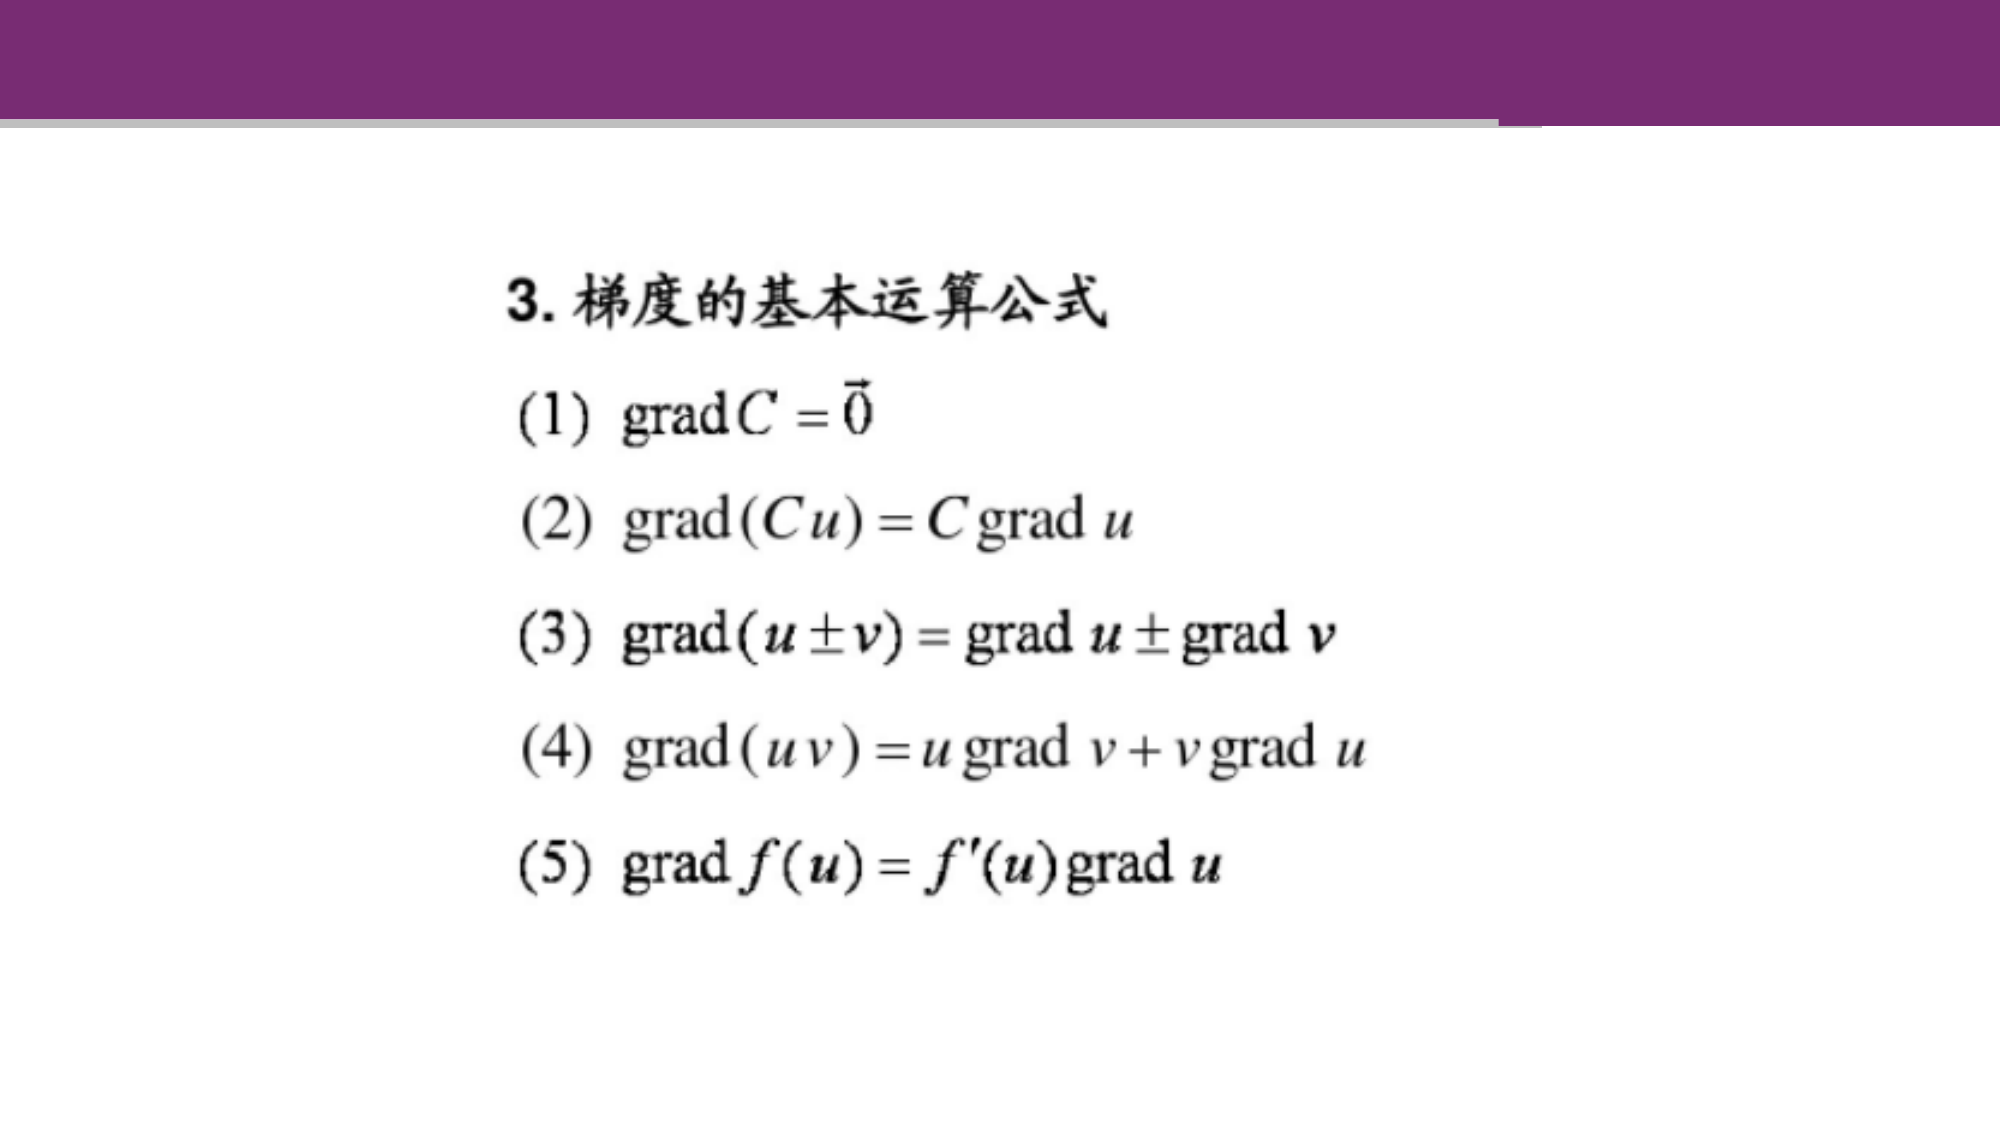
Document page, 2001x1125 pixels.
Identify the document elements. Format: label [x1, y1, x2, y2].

text_box [0, 0, 2000, 118]
text_box [1498, 117, 2000, 127]
text_box [0, 118, 1543, 129]
picture [424, 240, 1609, 973]
